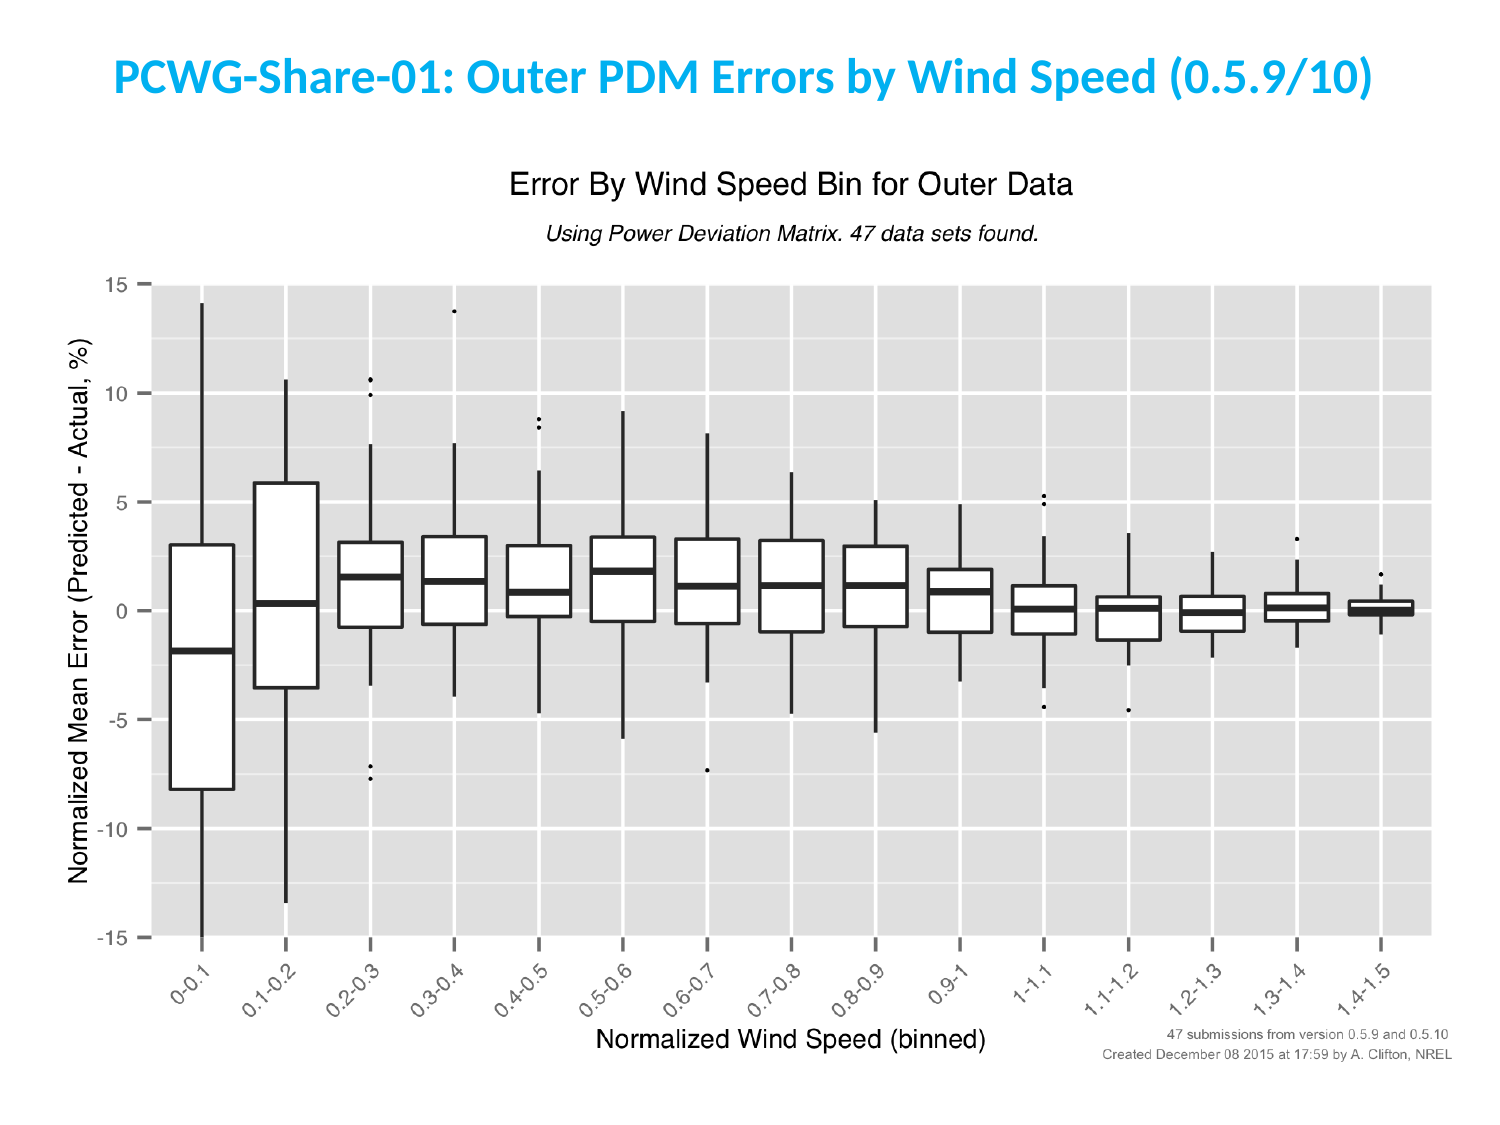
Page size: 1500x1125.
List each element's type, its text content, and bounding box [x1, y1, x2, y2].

picture [38, 121, 1471, 1077]
text_box PCWG-Share-01: Outer PDM Errors by Wind Speed (0.5.9/10) [0, 34, 1494, 114]
